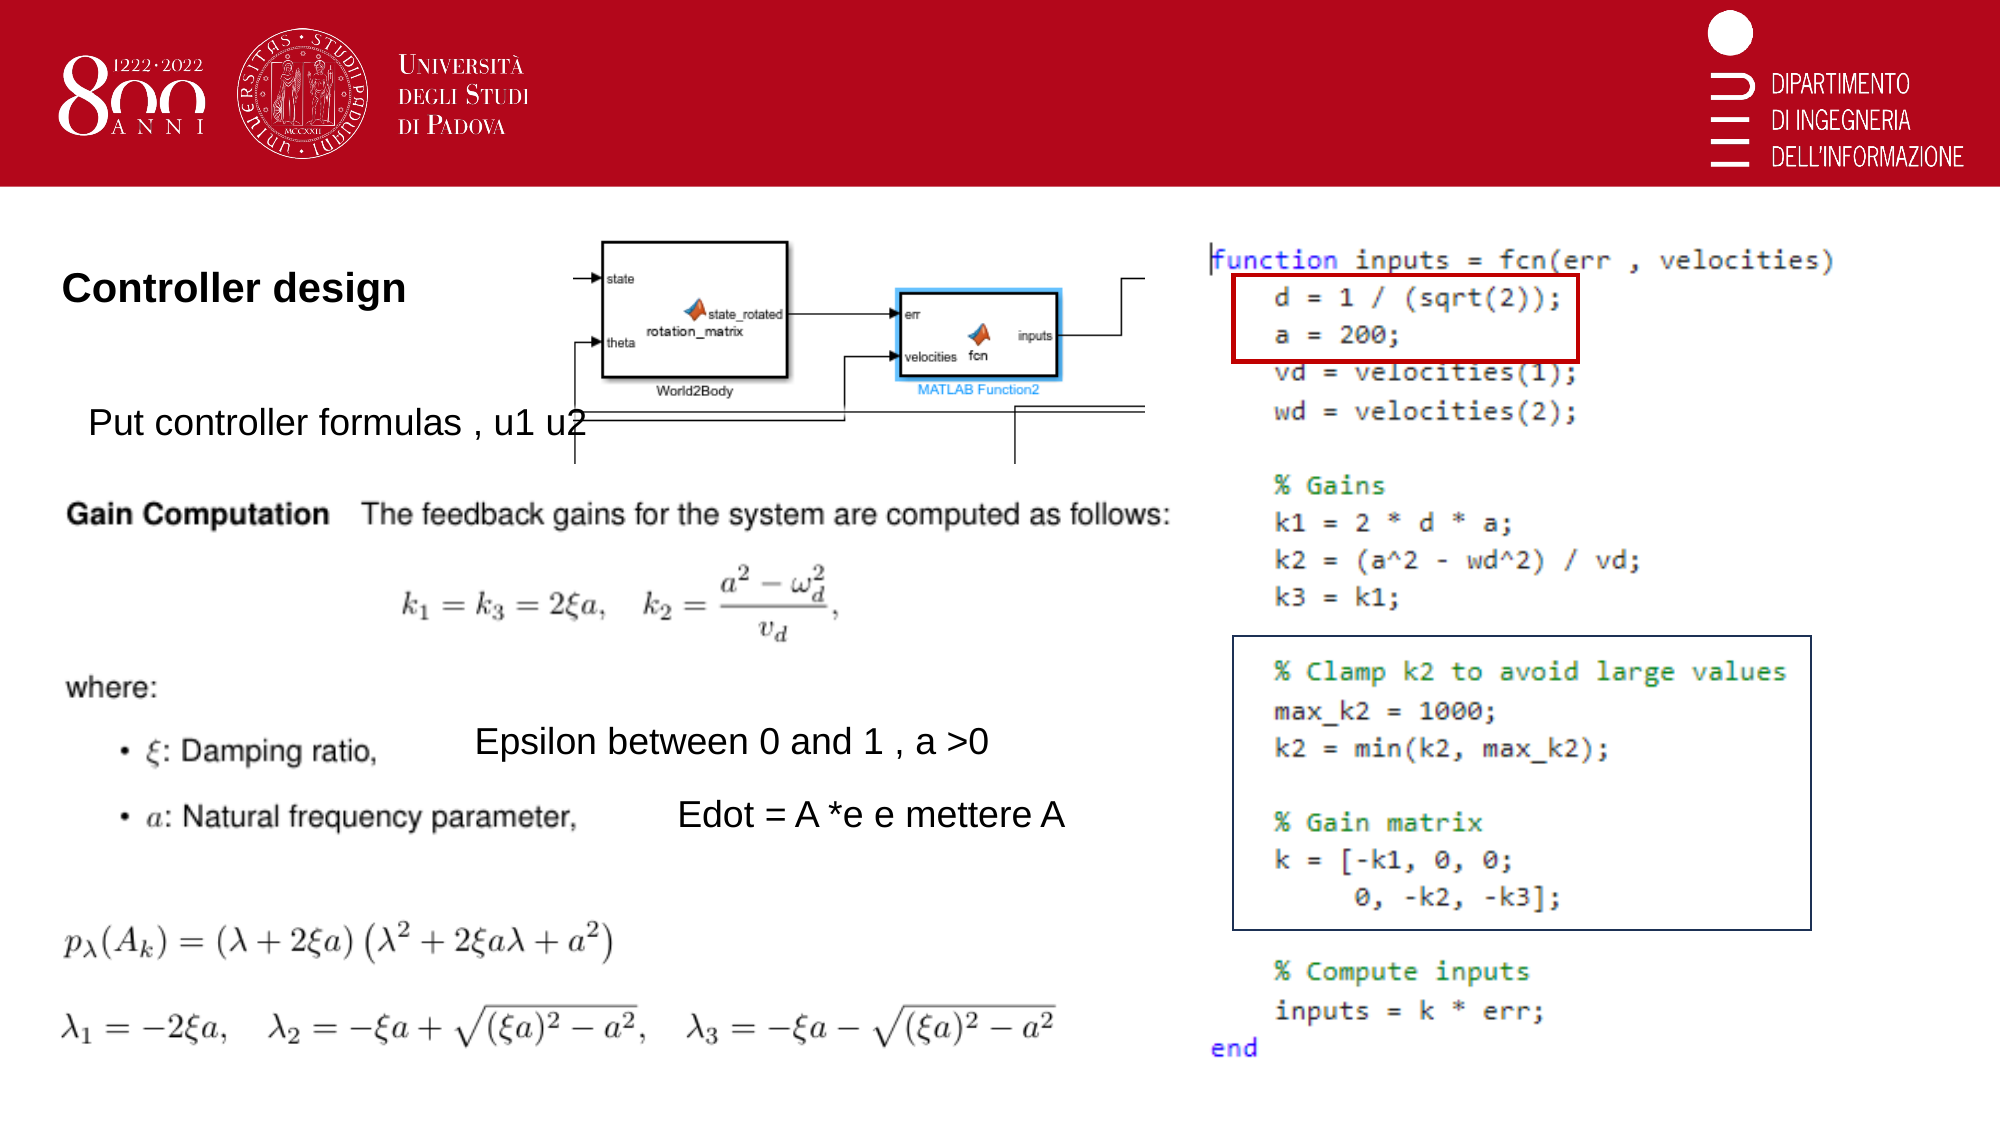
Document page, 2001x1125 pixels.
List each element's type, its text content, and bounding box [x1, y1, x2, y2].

text_box Put controller formulas , u1 u2 [73, 390, 573, 451]
picture [46, 230, 1872, 1101]
picture [26, 901, 1086, 1077]
picture [1663, 0, 2000, 221]
picture [573, 207, 1145, 464]
text_box Controller design [46, 252, 476, 318]
